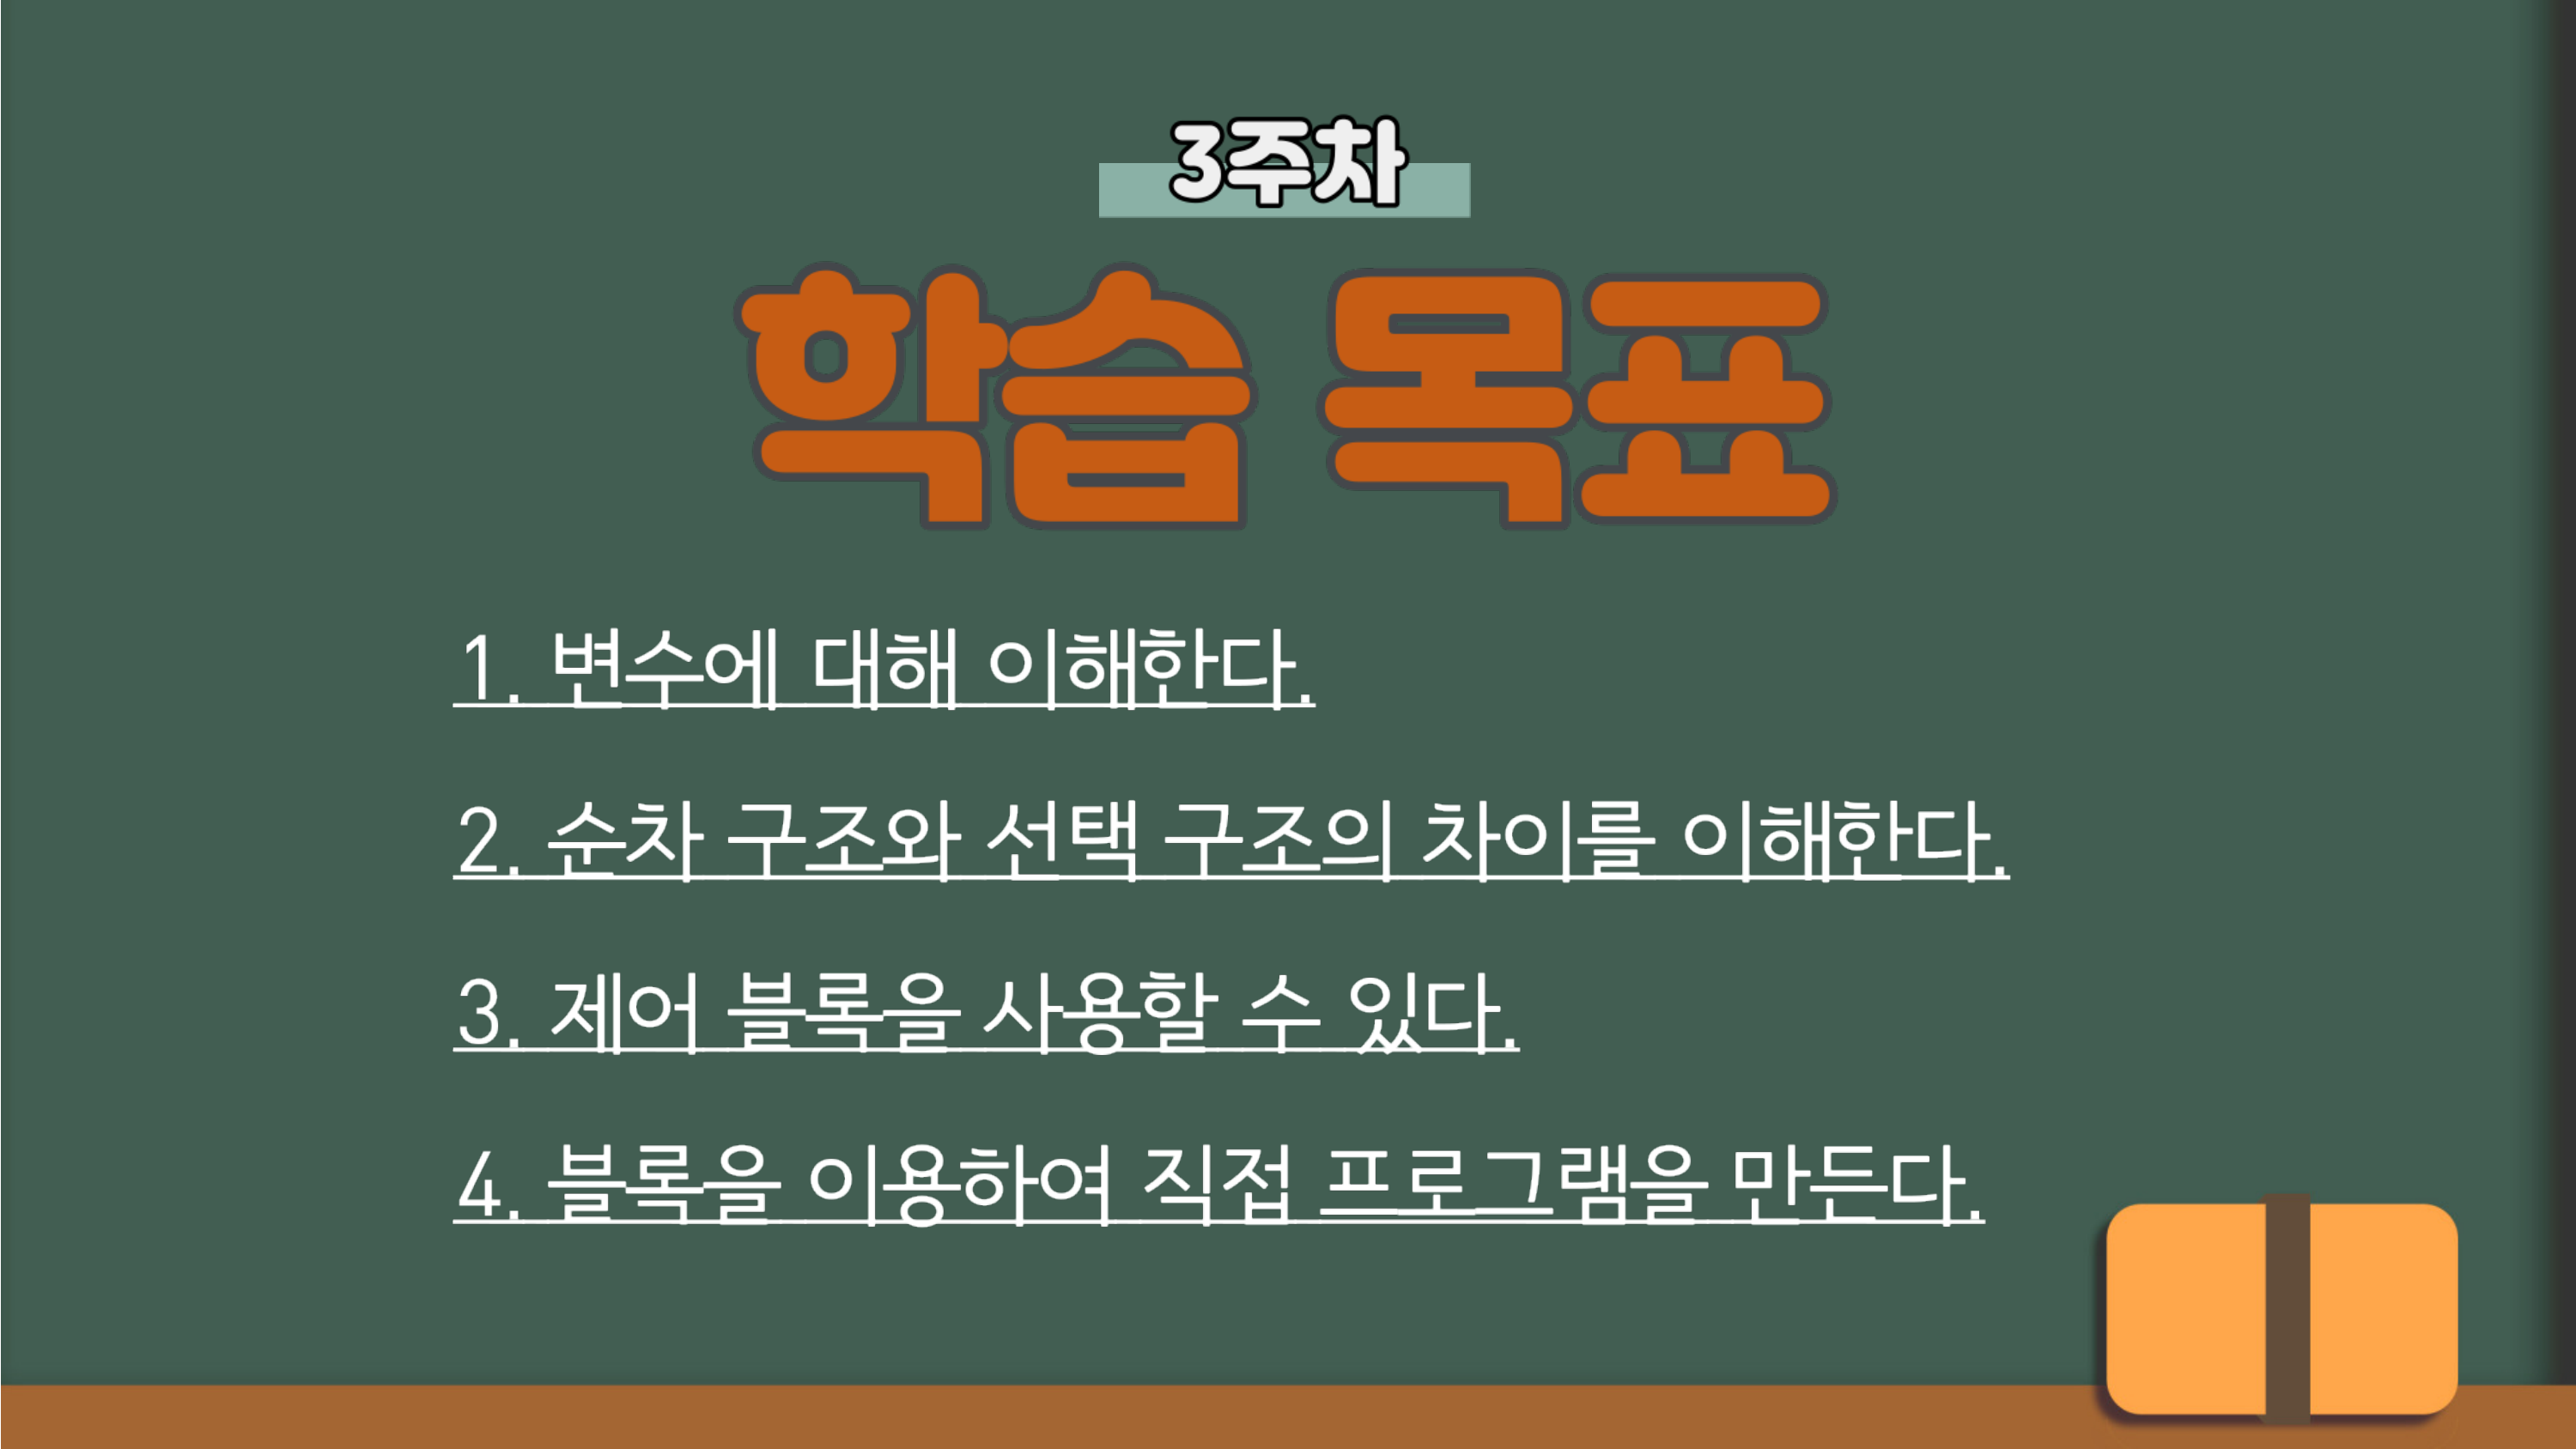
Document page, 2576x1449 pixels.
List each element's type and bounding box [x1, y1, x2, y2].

picture [439, 65, 2164, 1278]
text_box [1, 0, 2576, 1449]
